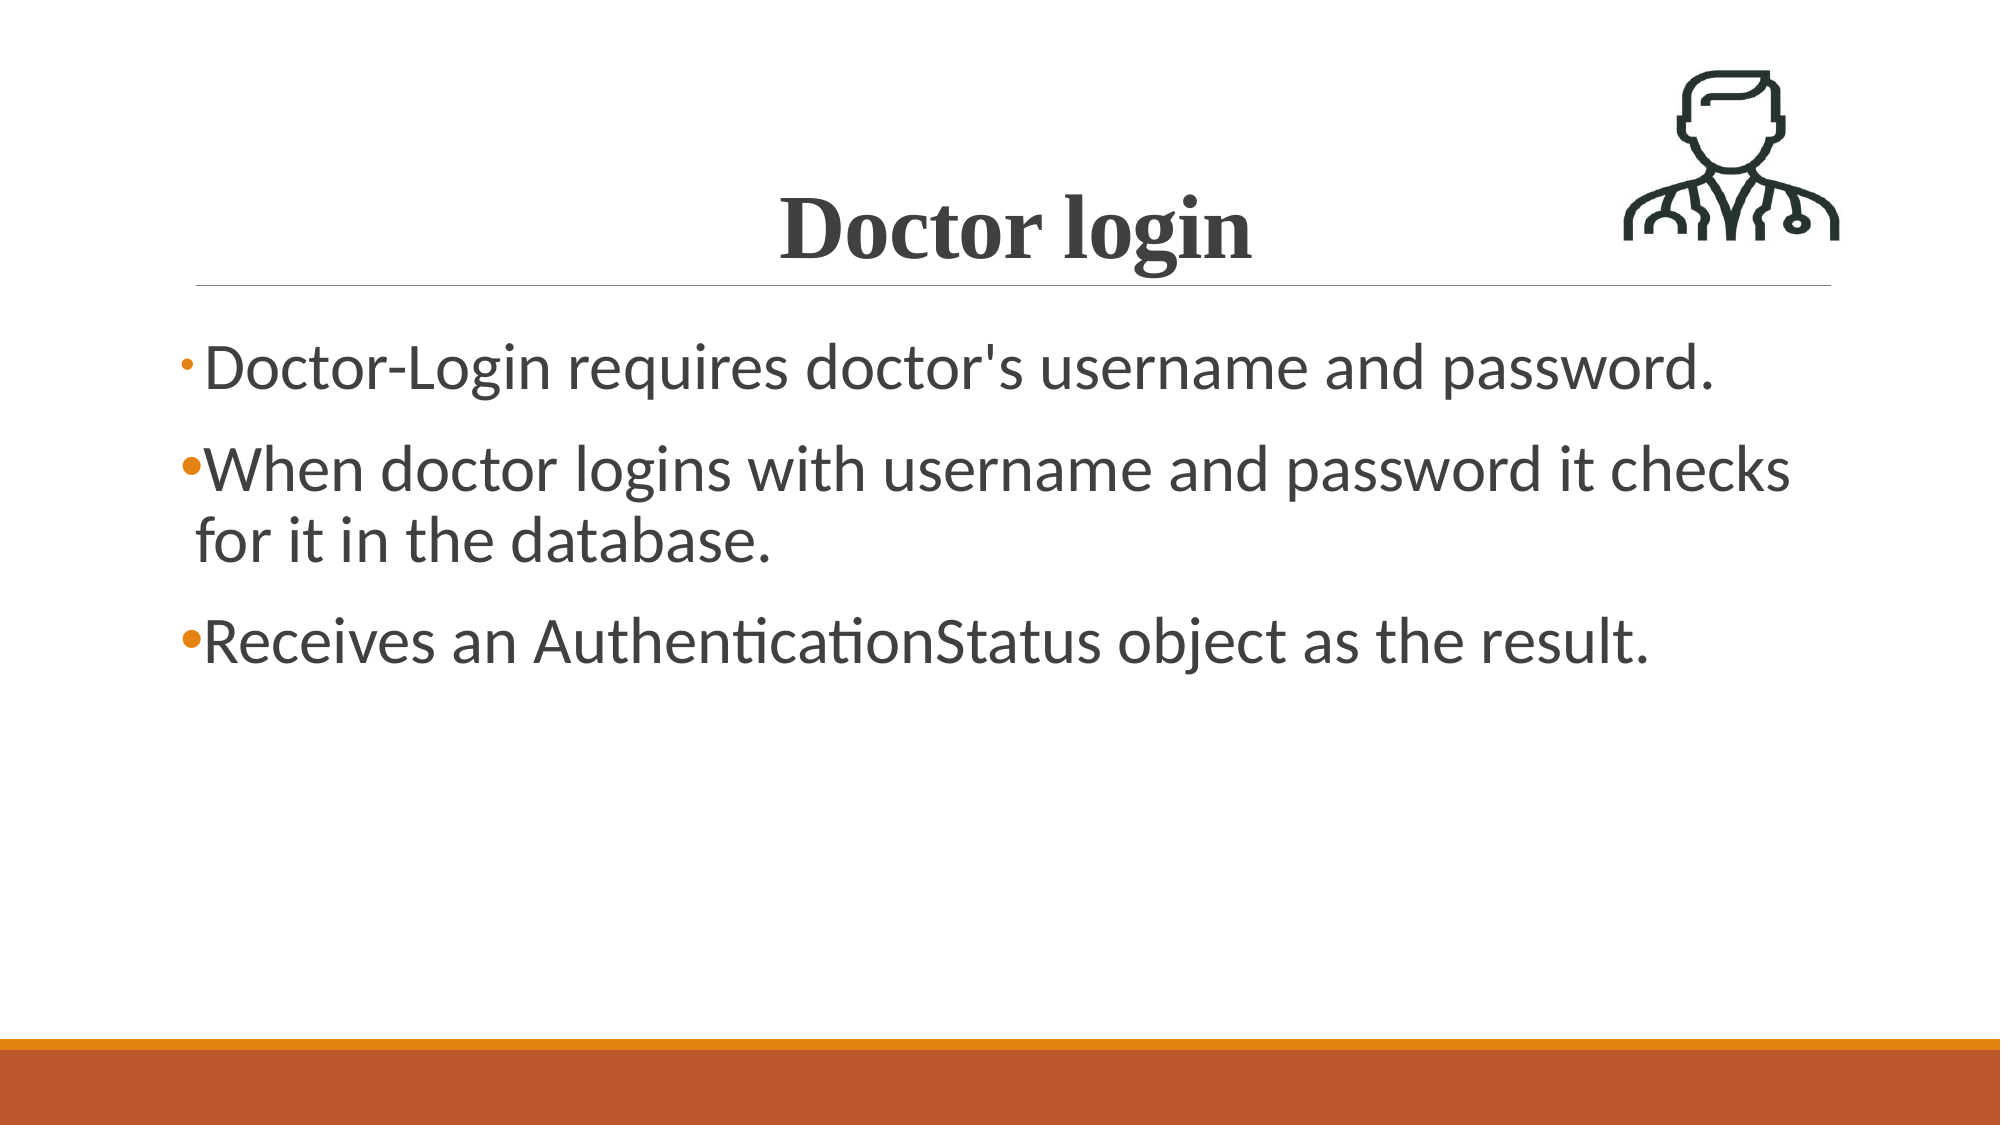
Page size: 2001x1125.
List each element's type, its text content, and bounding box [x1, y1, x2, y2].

list Doctor-Login requires doctor's username and password. When doctor logins with username and password it checks for it in the database. Receives an AuthenticationStatus object as the result. [180, 324, 1830, 985]
title Doctor login [180, 47, 1583, 285]
picture [1586, 42, 1891, 286]
